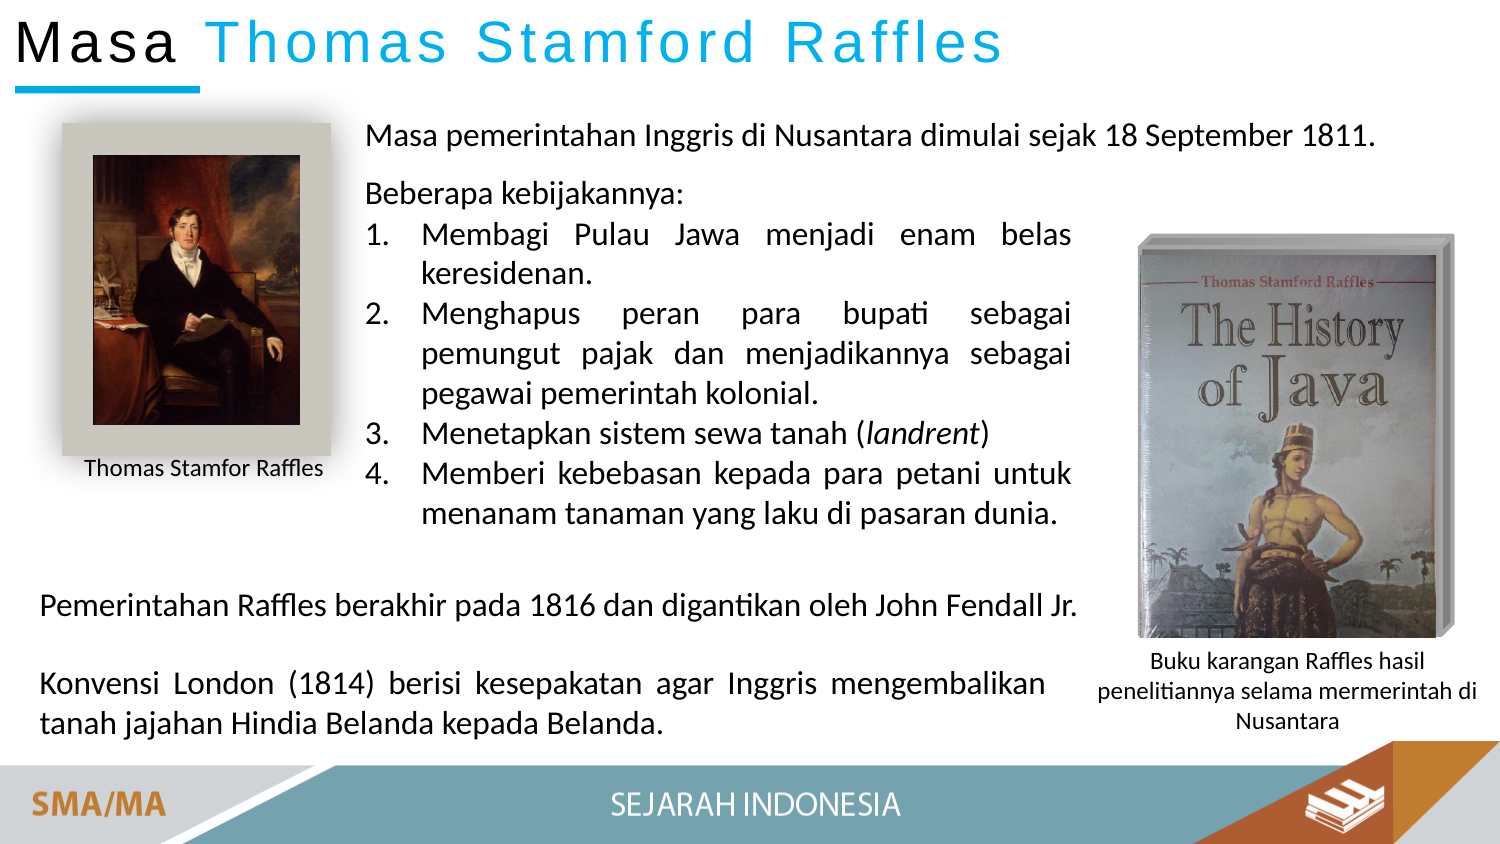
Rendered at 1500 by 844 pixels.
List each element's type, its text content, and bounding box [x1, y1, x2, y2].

picture [0, 741, 1500, 844]
text_box Beberapa kebijakannya: Membagi Pulau Jawa menjadi enam belas keresidenan. Menghapus peran para bupati sebagai pemungut pajak dan menjadikannya sebagai pegawai pemerintah kolonial. Menetapkan sistem sewa tanah (landrent) Memberi kebebasan kepada para petani untuk menanam tanaman yang laku di pasaran dunia. [349, 193, 1088, 510]
text_box Konvensi London (1814) berisi kesepakatan agar Inggris mengembalikan tanah jajahan Hindia Belanda kepada Belanda. [24, 646, 1063, 755]
text_box Masa pemerintahan Inggris di Nusantara dimulai sejak 18 September 1811. [349, 110, 1497, 155]
text_box Pemerintahan Raffles berakhir pada 1816 dan digantikan oleh John Fendall Jr. [24, 569, 1076, 638]
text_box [1082, 235, 1494, 724]
text_box Masa Thomas Stamford Raffles [0, 0, 1500, 111]
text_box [57, 154, 351, 487]
